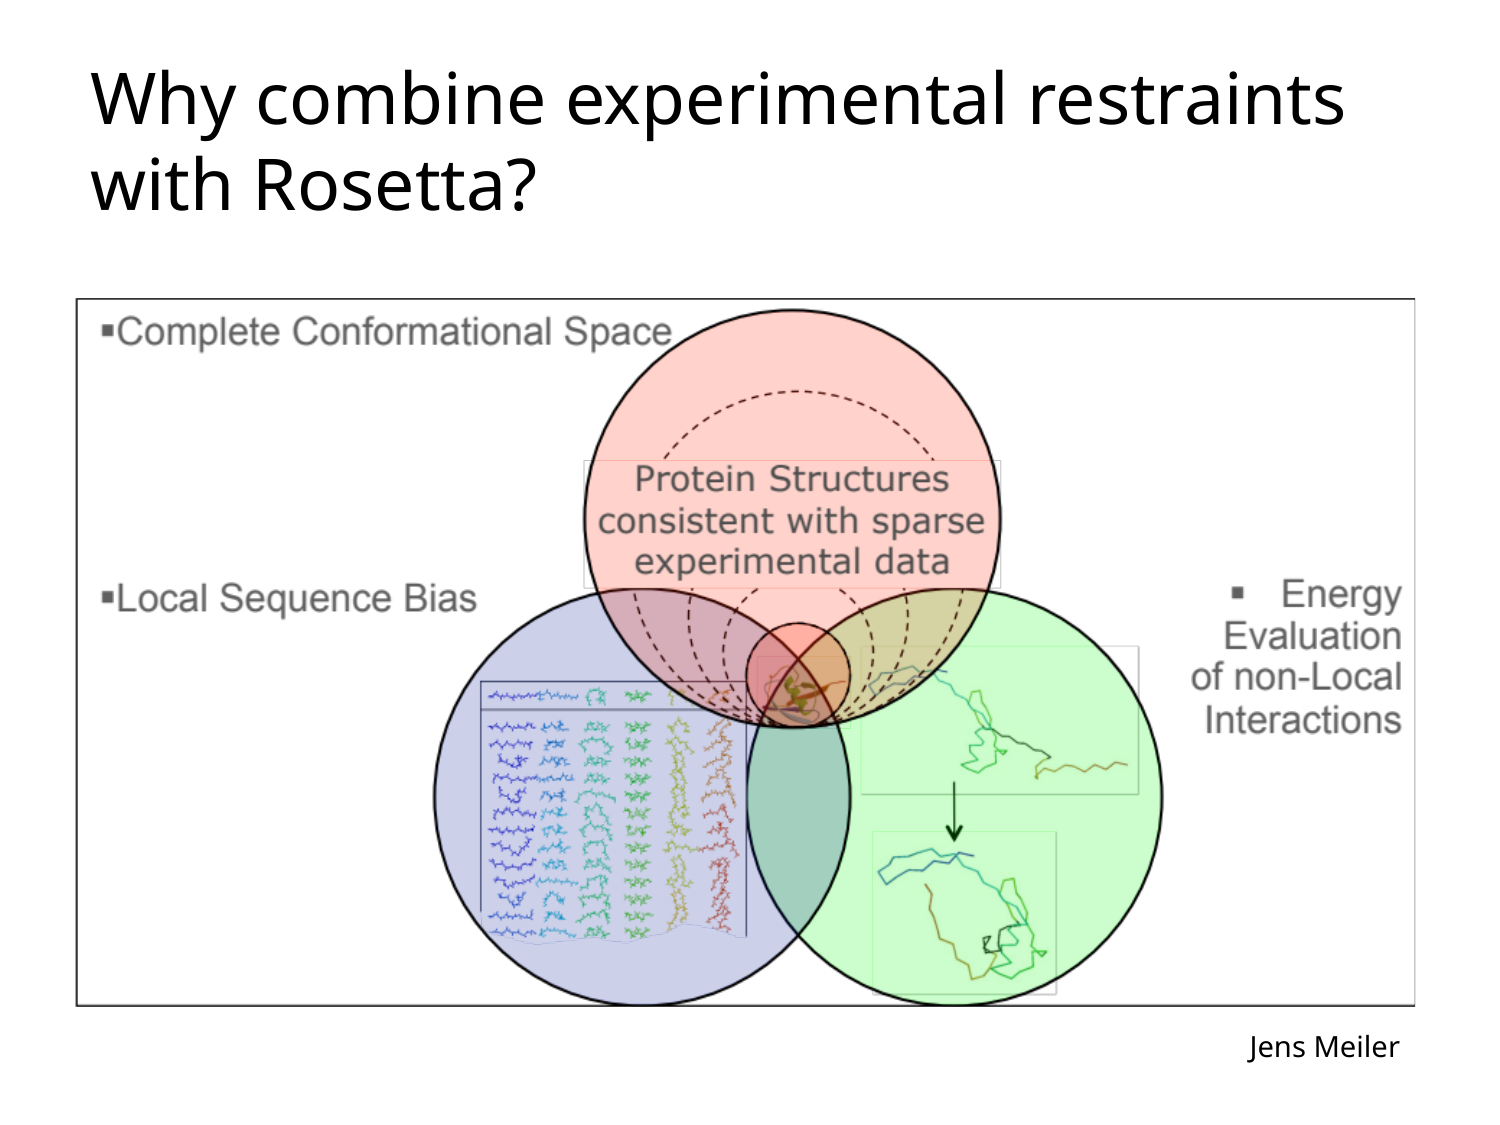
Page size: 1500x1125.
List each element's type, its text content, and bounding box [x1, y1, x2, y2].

title Why combine experimental restraints with Rosetta? [75, 45, 1425, 233]
text_box Jens Meiler [668, 1020, 1415, 1071]
picture [74, 297, 1416, 1007]
